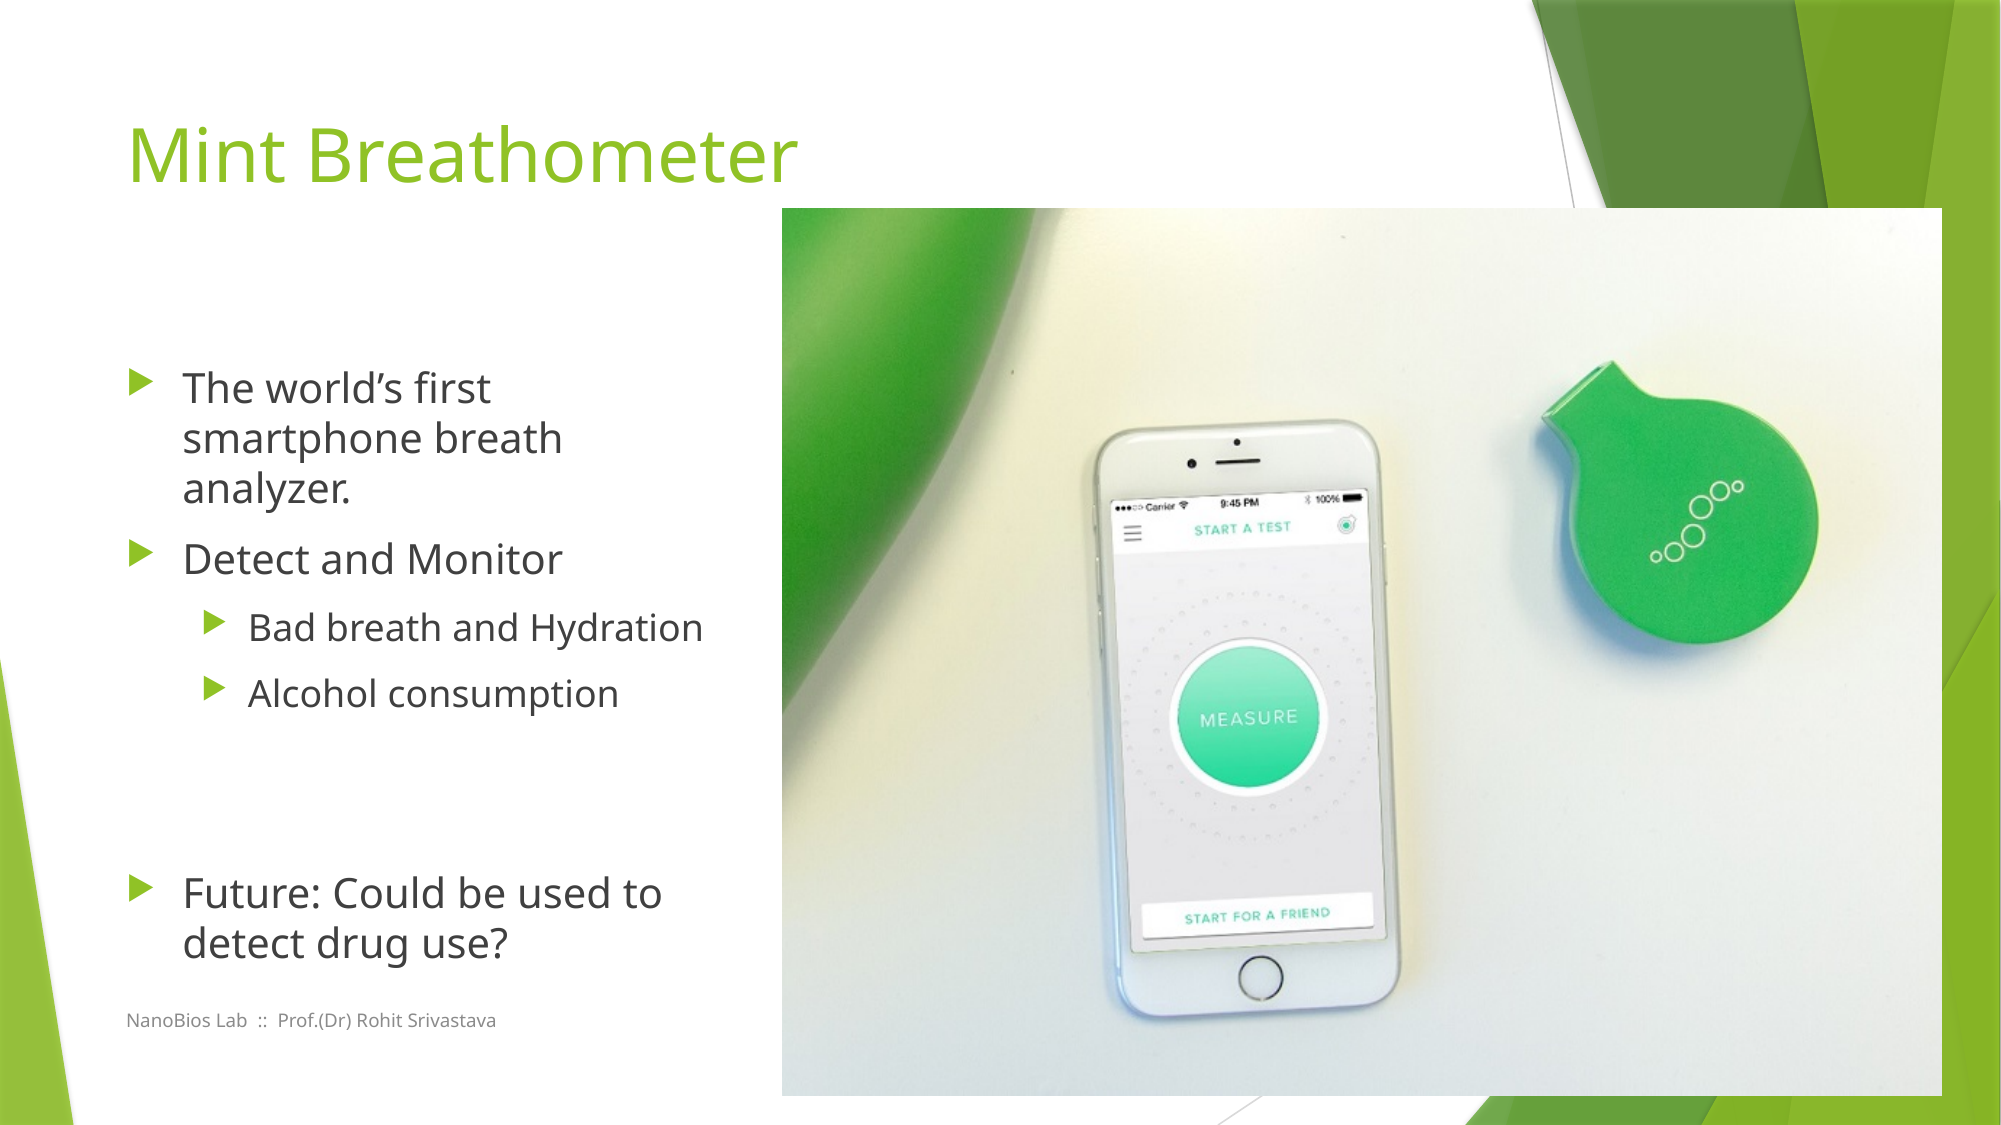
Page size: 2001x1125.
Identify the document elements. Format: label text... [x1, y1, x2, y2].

footer NanoBios Lab :: Prof.(Dr) Rohit Srivastava [111, 991, 776, 1051]
picture [781, 207, 1943, 1097]
title Mint Breathometer [111, 99, 1522, 317]
list The world’s first smartphone breath analyzer. Detect and Monitor Bad breath and Hydration Alcohol consumption Future: Could be used to detect drug use? [111, 354, 750, 991]
